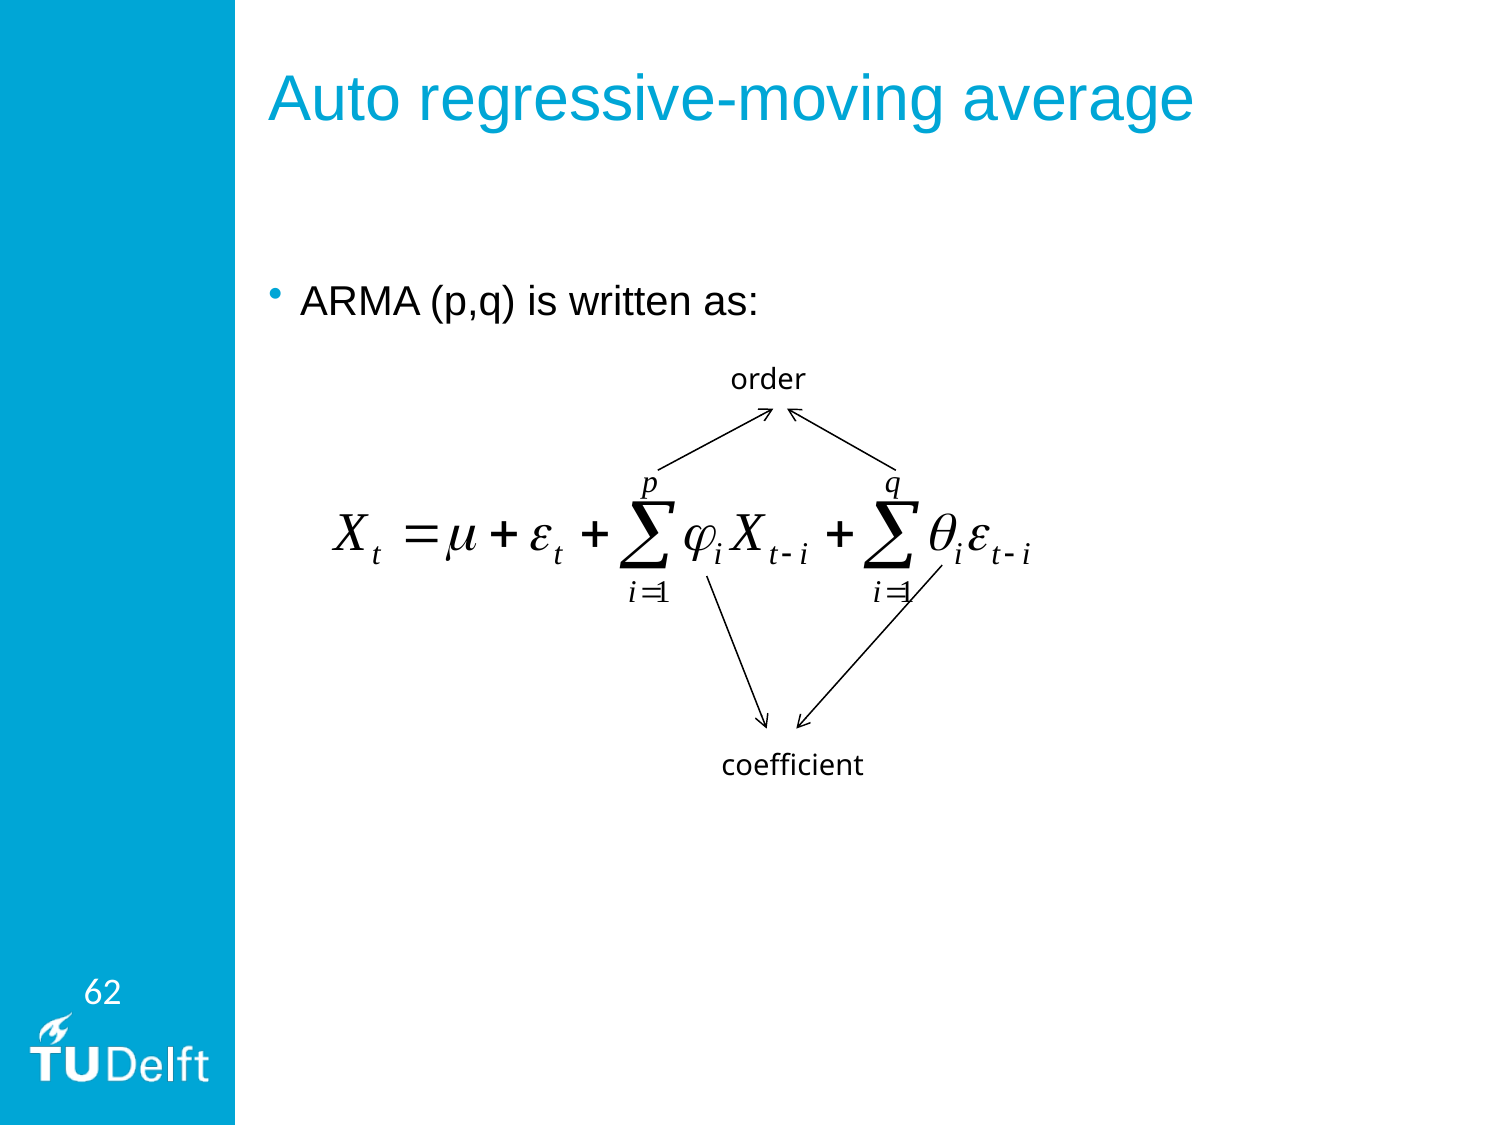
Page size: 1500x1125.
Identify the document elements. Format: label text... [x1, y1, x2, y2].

title Auto regressive-moving average [268, 55, 1423, 231]
text_box [90, 101, 1343, 167]
list ARMA (p,q) is written as: [268, 271, 1423, 1061]
text_box coefficient [706, 738, 903, 789]
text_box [657, 408, 774, 471]
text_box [796, 564, 943, 729]
text_box order [715, 352, 861, 403]
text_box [706, 575, 767, 729]
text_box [786, 408, 897, 471]
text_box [320, 459, 1046, 615]
